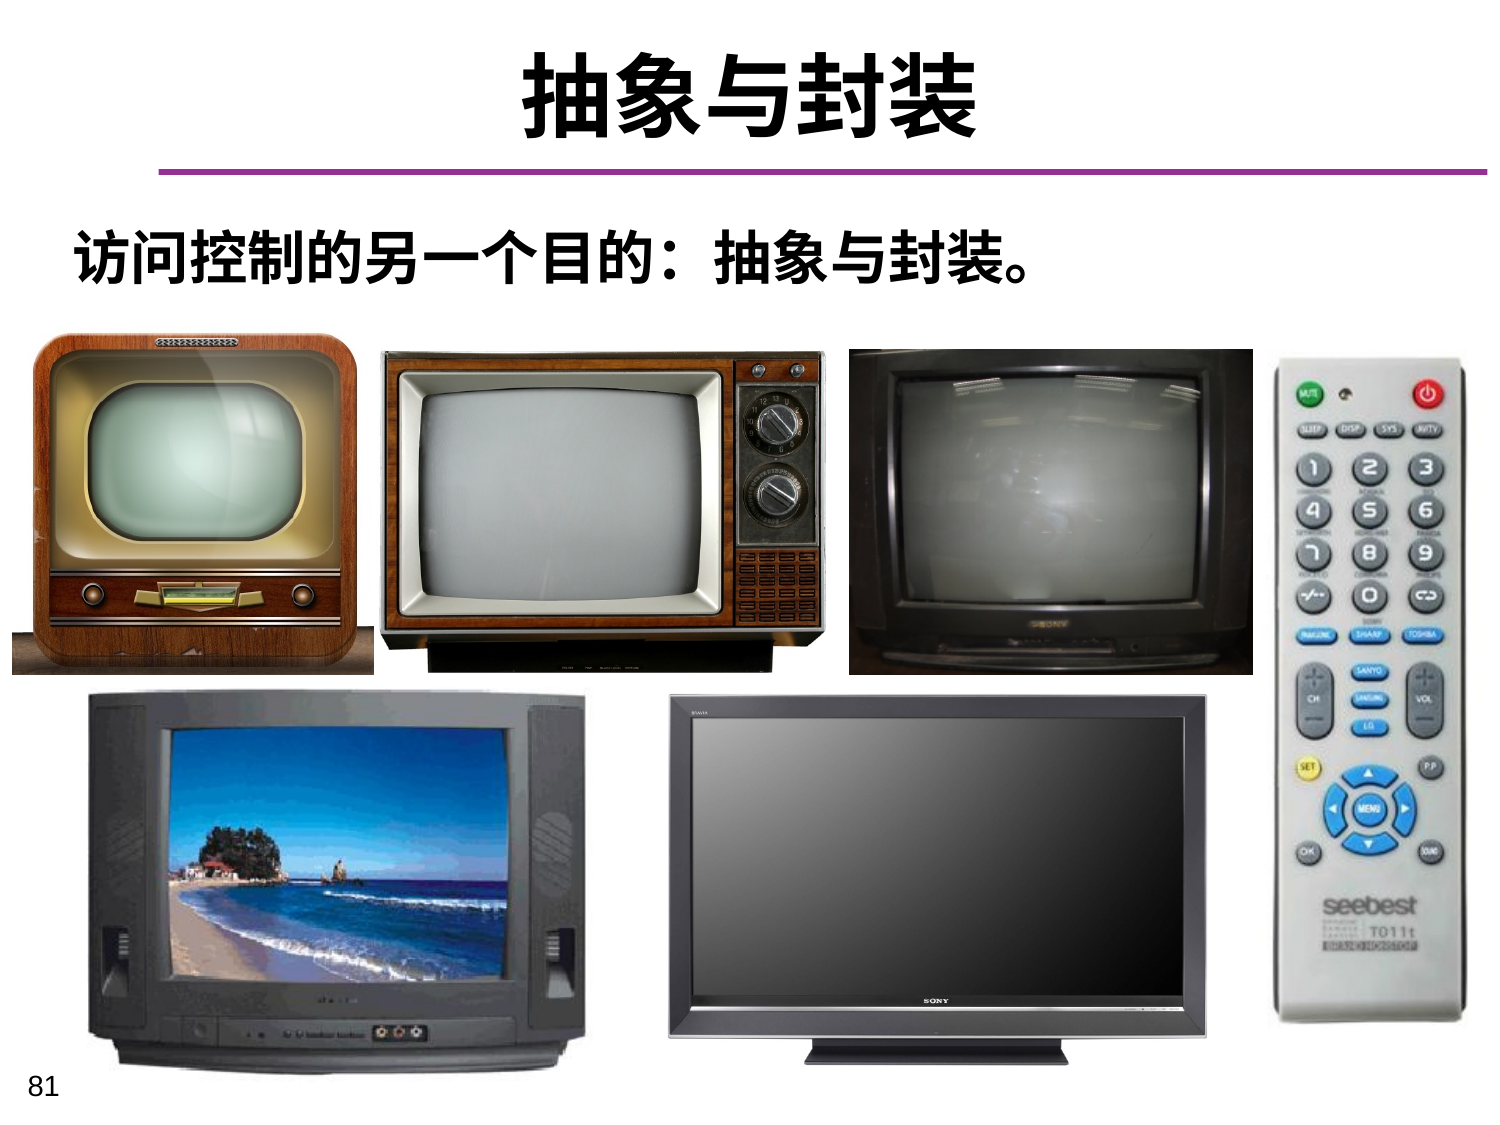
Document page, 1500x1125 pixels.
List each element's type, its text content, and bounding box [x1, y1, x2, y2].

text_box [12, 324, 1253, 1082]
text_box 访问控制的另一个目的：抽象与封装。 [57, 214, 1078, 299]
footer 81 [12, 1090, 176, 1125]
title 抽象与封装 [24, 37, 1476, 151]
picture [1095, 337, 1500, 1103]
